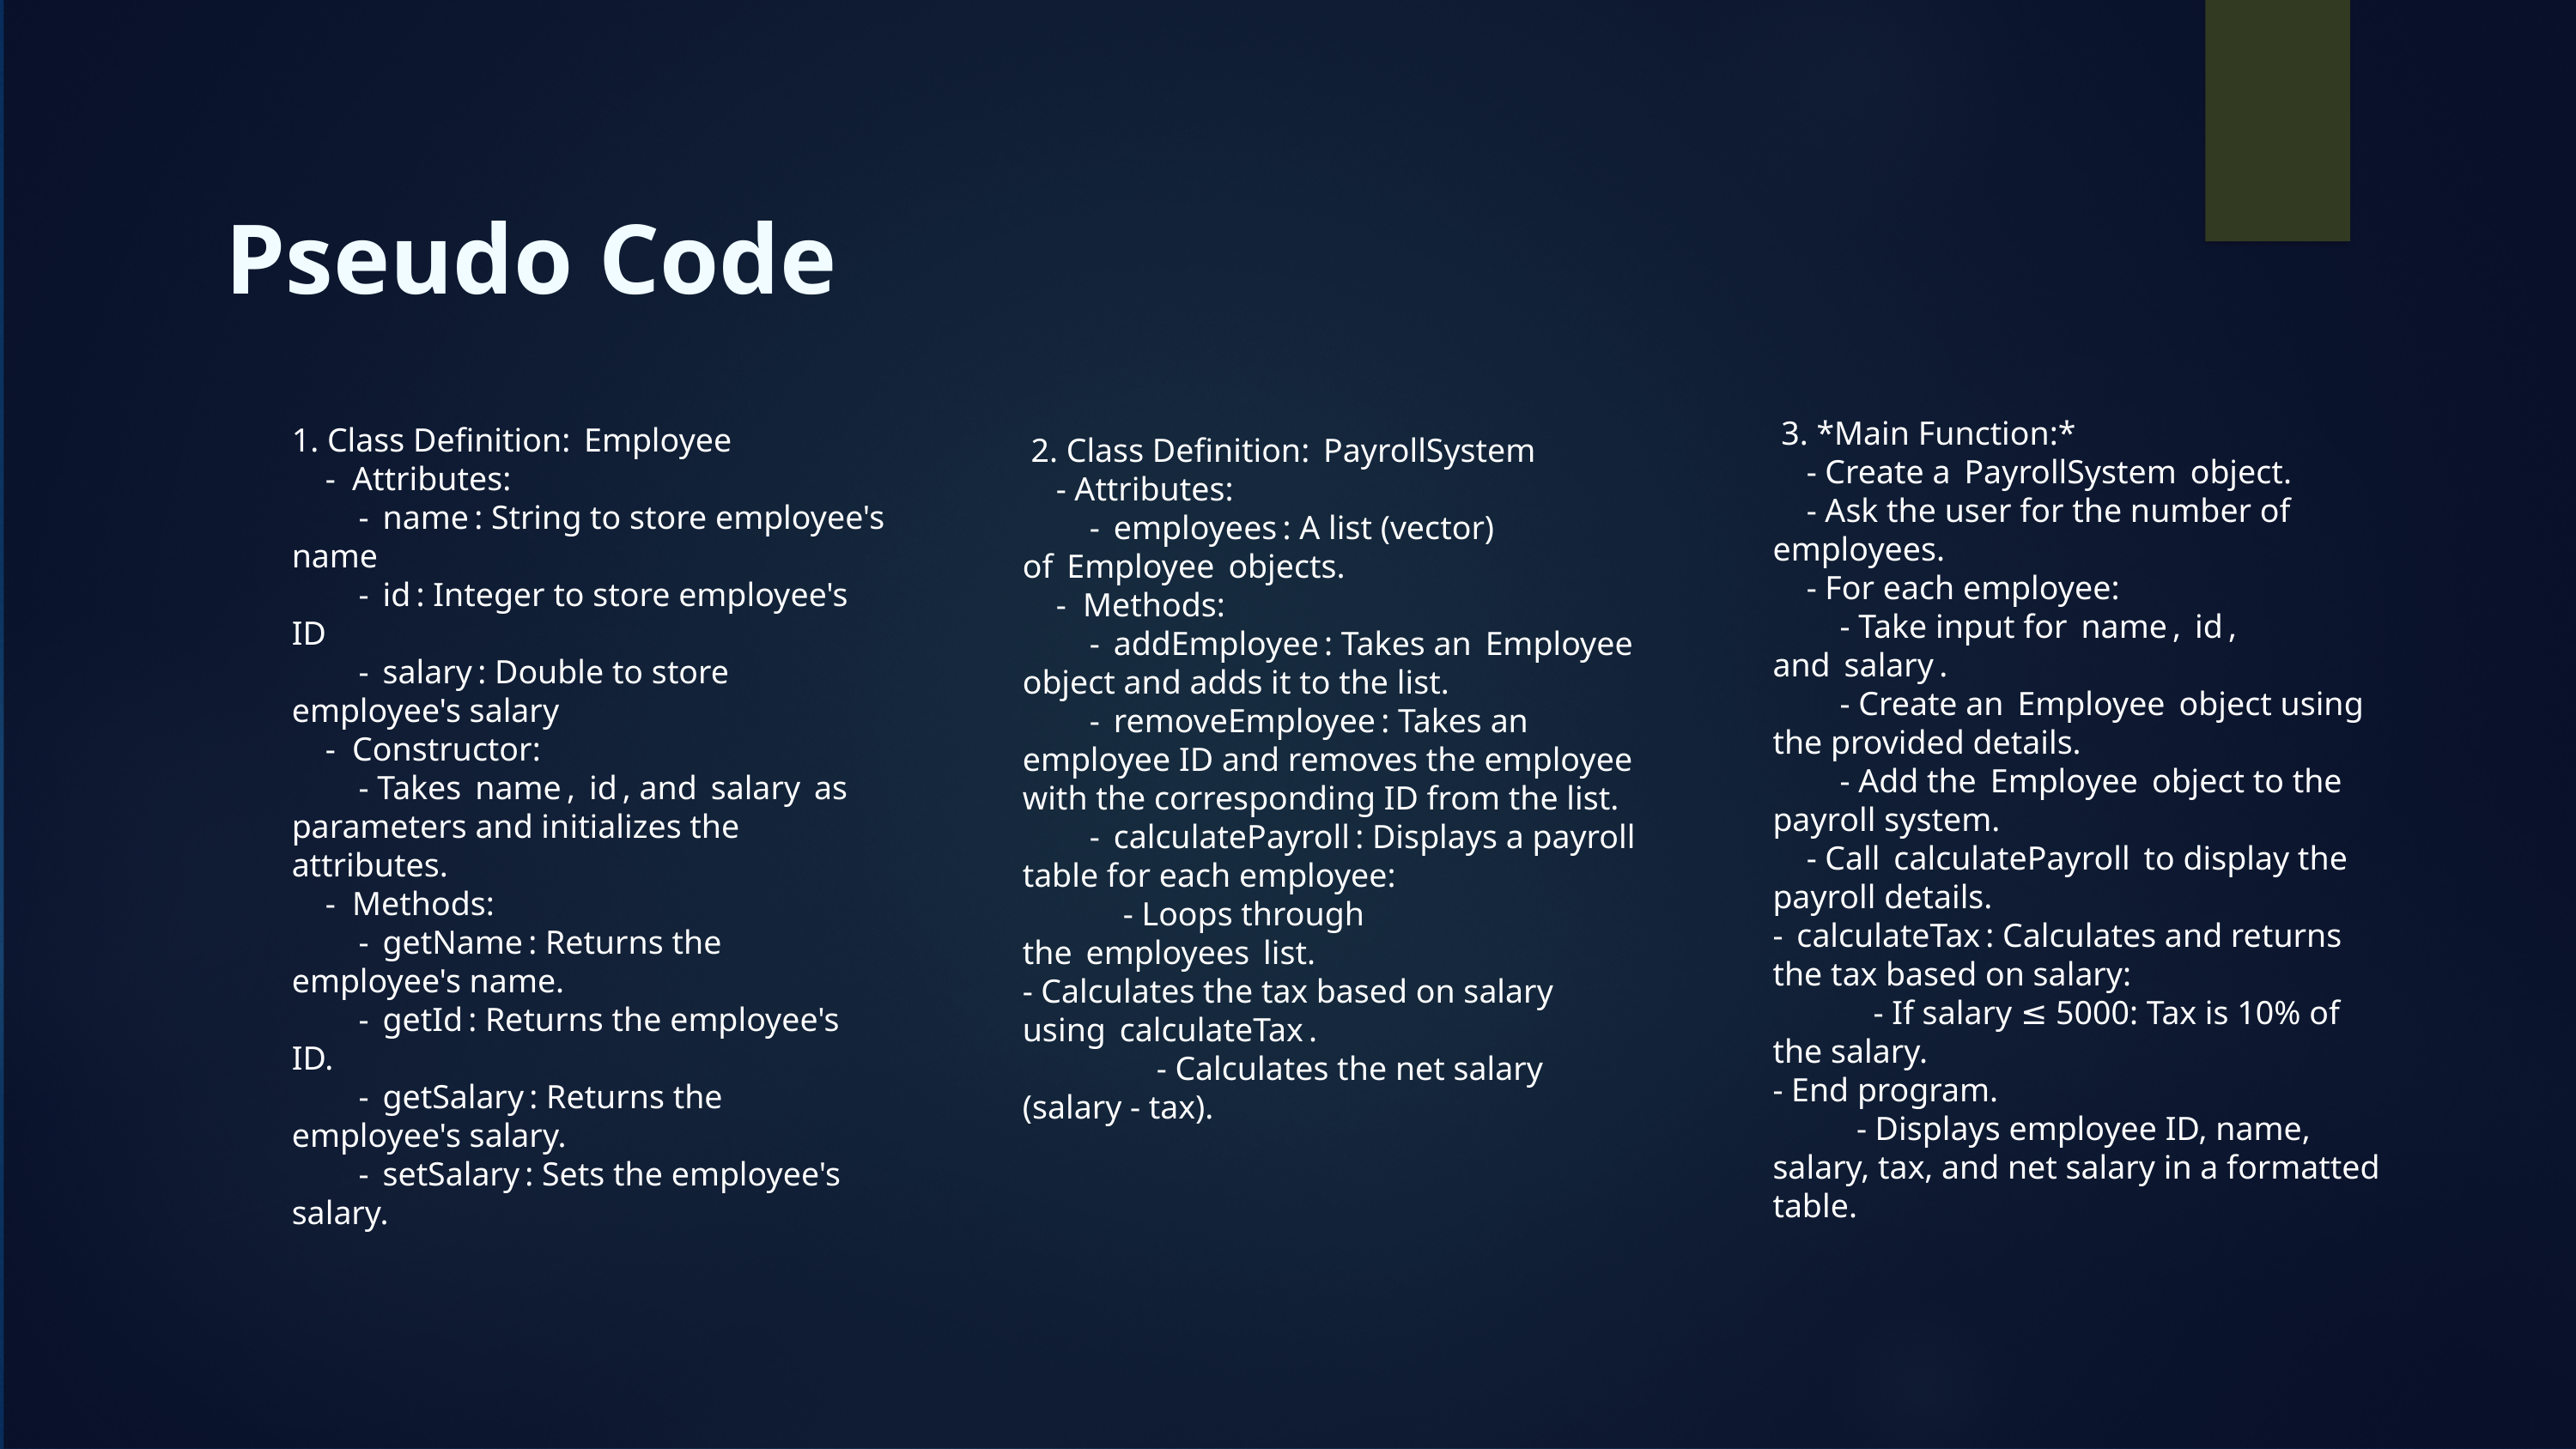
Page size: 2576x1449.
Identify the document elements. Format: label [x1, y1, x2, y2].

text_box [3, 0, 2576, 1449]
